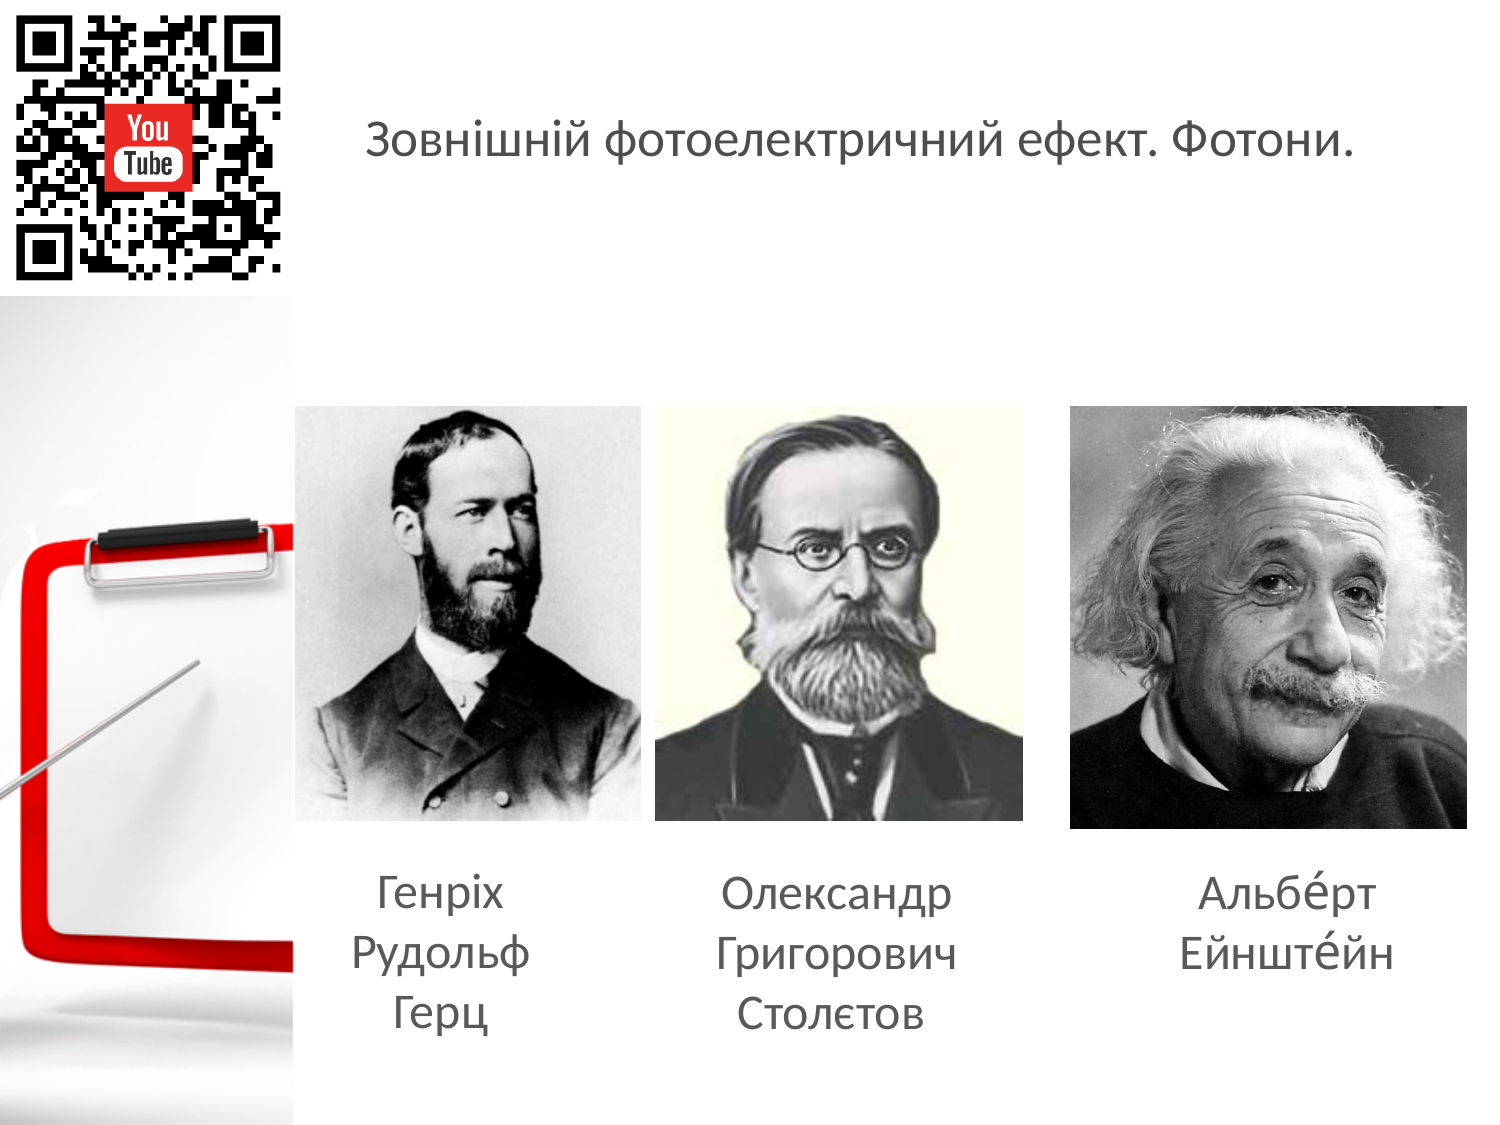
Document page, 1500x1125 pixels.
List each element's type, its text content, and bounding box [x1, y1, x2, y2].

text_box Генріх Рудольф Герц [295, 851, 586, 1046]
text_box Альбе́рт Ейнште́йн [1108, 852, 1467, 987]
title Зовнішній фотоелектричний ефект. Фотони. [350, 76, 1438, 195]
text_box Олександр Григорович Столєтов [654, 852, 1020, 1047]
picture [0, 0, 1500, 1125]
